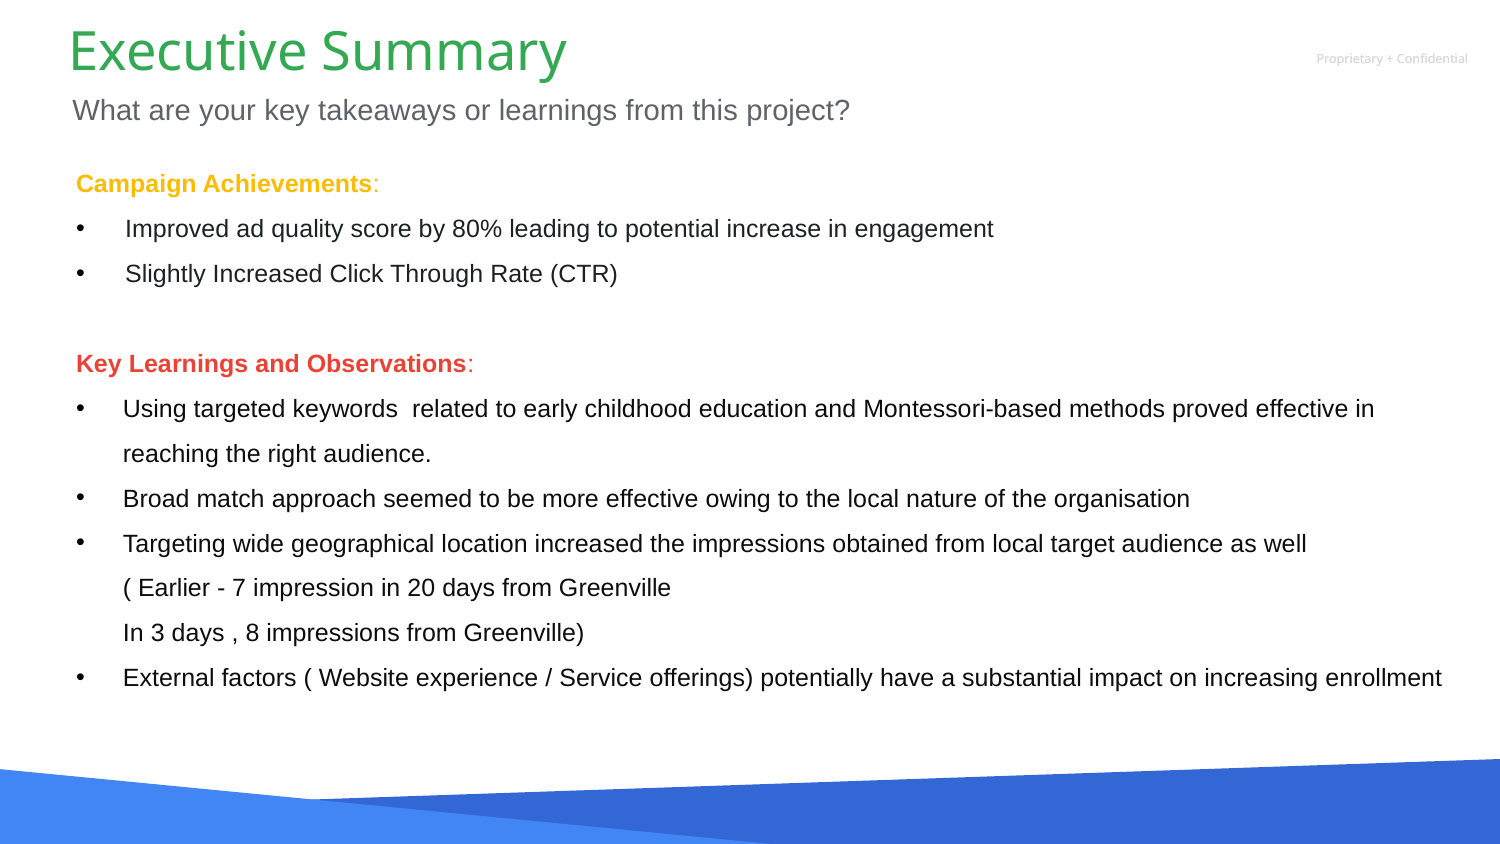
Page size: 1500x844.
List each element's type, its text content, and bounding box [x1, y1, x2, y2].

text_box What are your key takeaways or learnings from this project? [57, 76, 1172, 162]
text_box Campaign Achievements: Improved ad quality score by 80% leading to potential increase in engagement Slightly Increased Click Through Rate (CTR) Key Learnings and Observations: Using targeted keywords related to early childhood education and Montessori-based methods proved effective in reaching the right audience. Broad match approach seemed to be more effective owing to the local nature of the organisation Targeting wide geographical location increased the impressions obtained from local target audience as well ( Earlier - 7 impression in 20 days from Greenville In 3 days , 8 impressions from Greenville) External factors ( Website experience / Service offerings) potentially have a substantial impact on increasing enrollment [61, 145, 1473, 844]
title Executive Summary [53, 1, 1127, 107]
